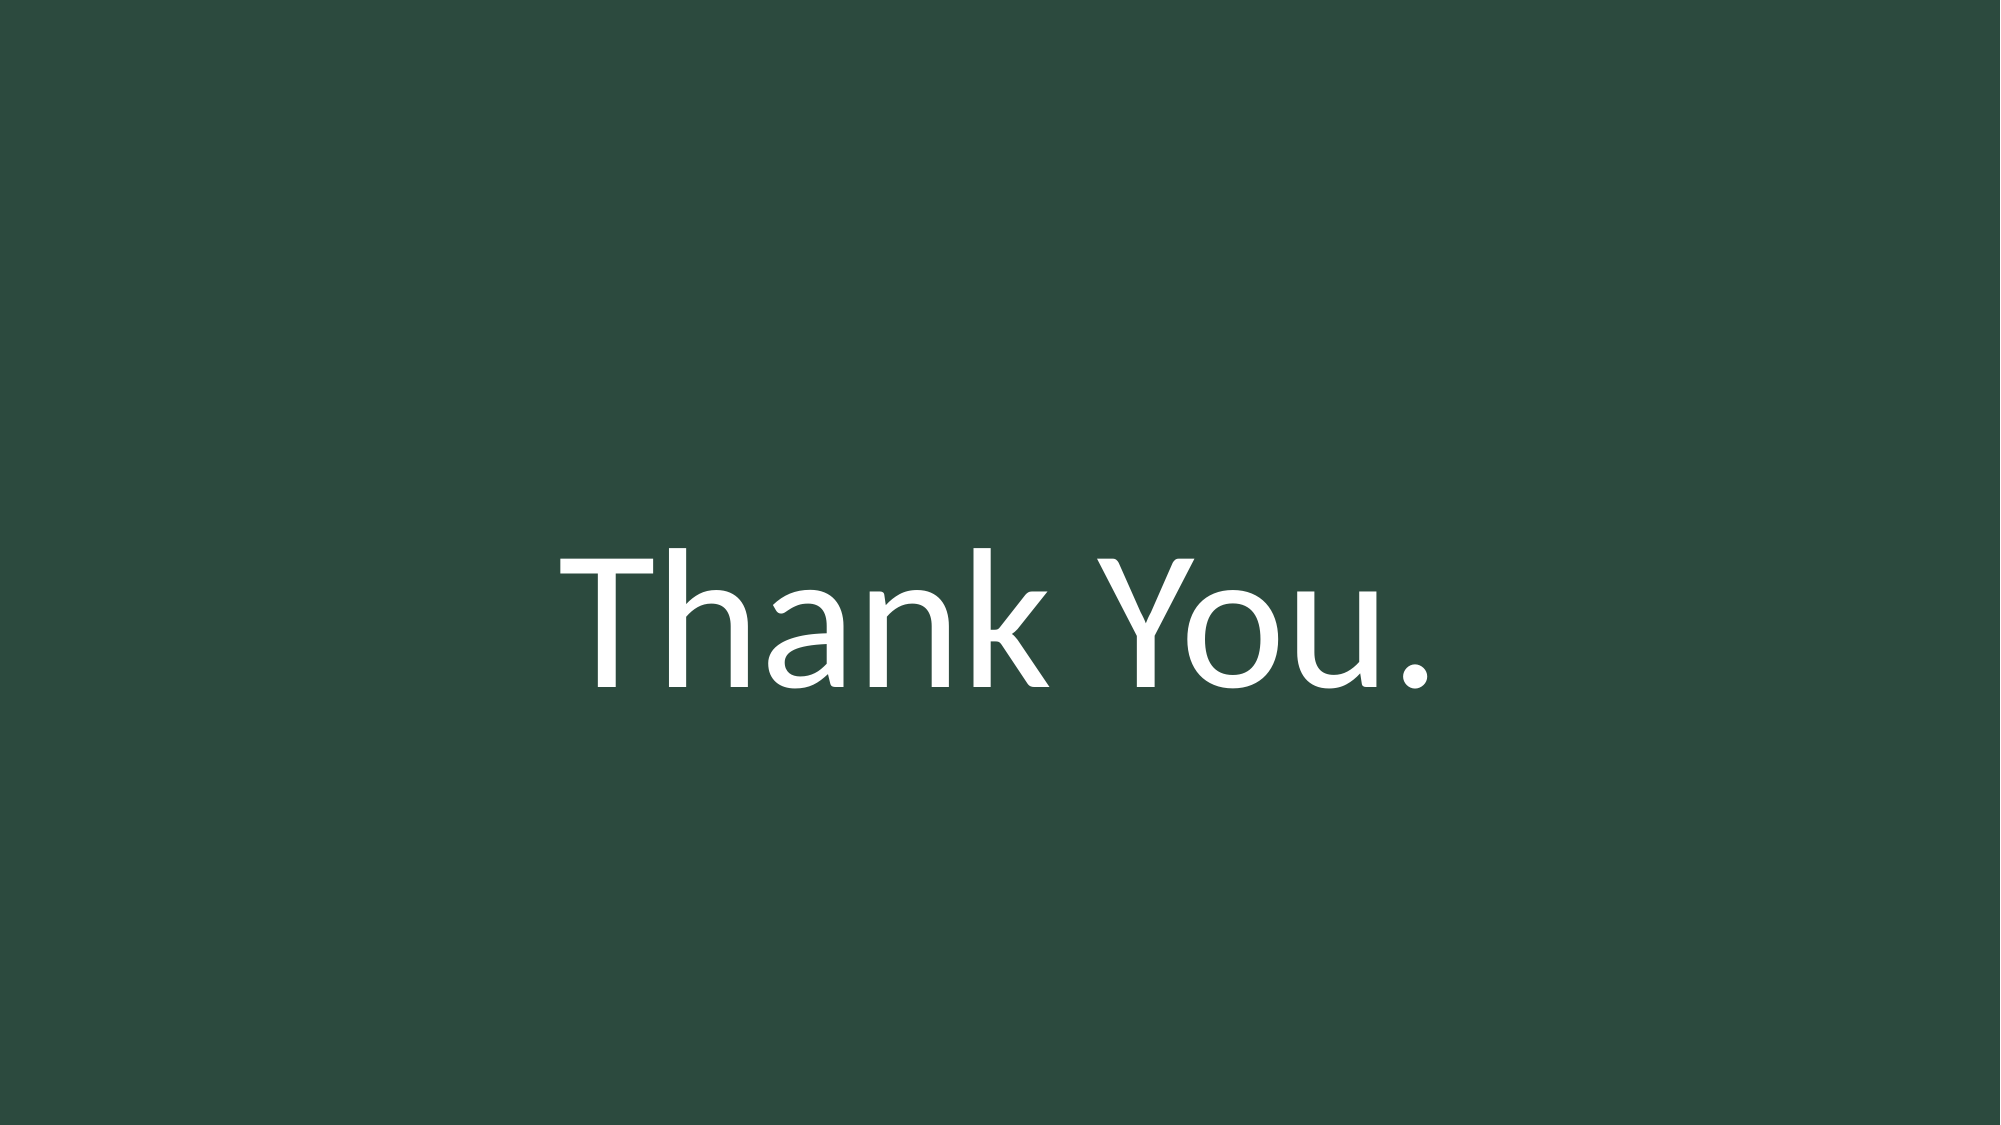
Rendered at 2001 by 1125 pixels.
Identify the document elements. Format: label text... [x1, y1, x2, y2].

text_box Thank You. [0, 0, 2000, 1125]
